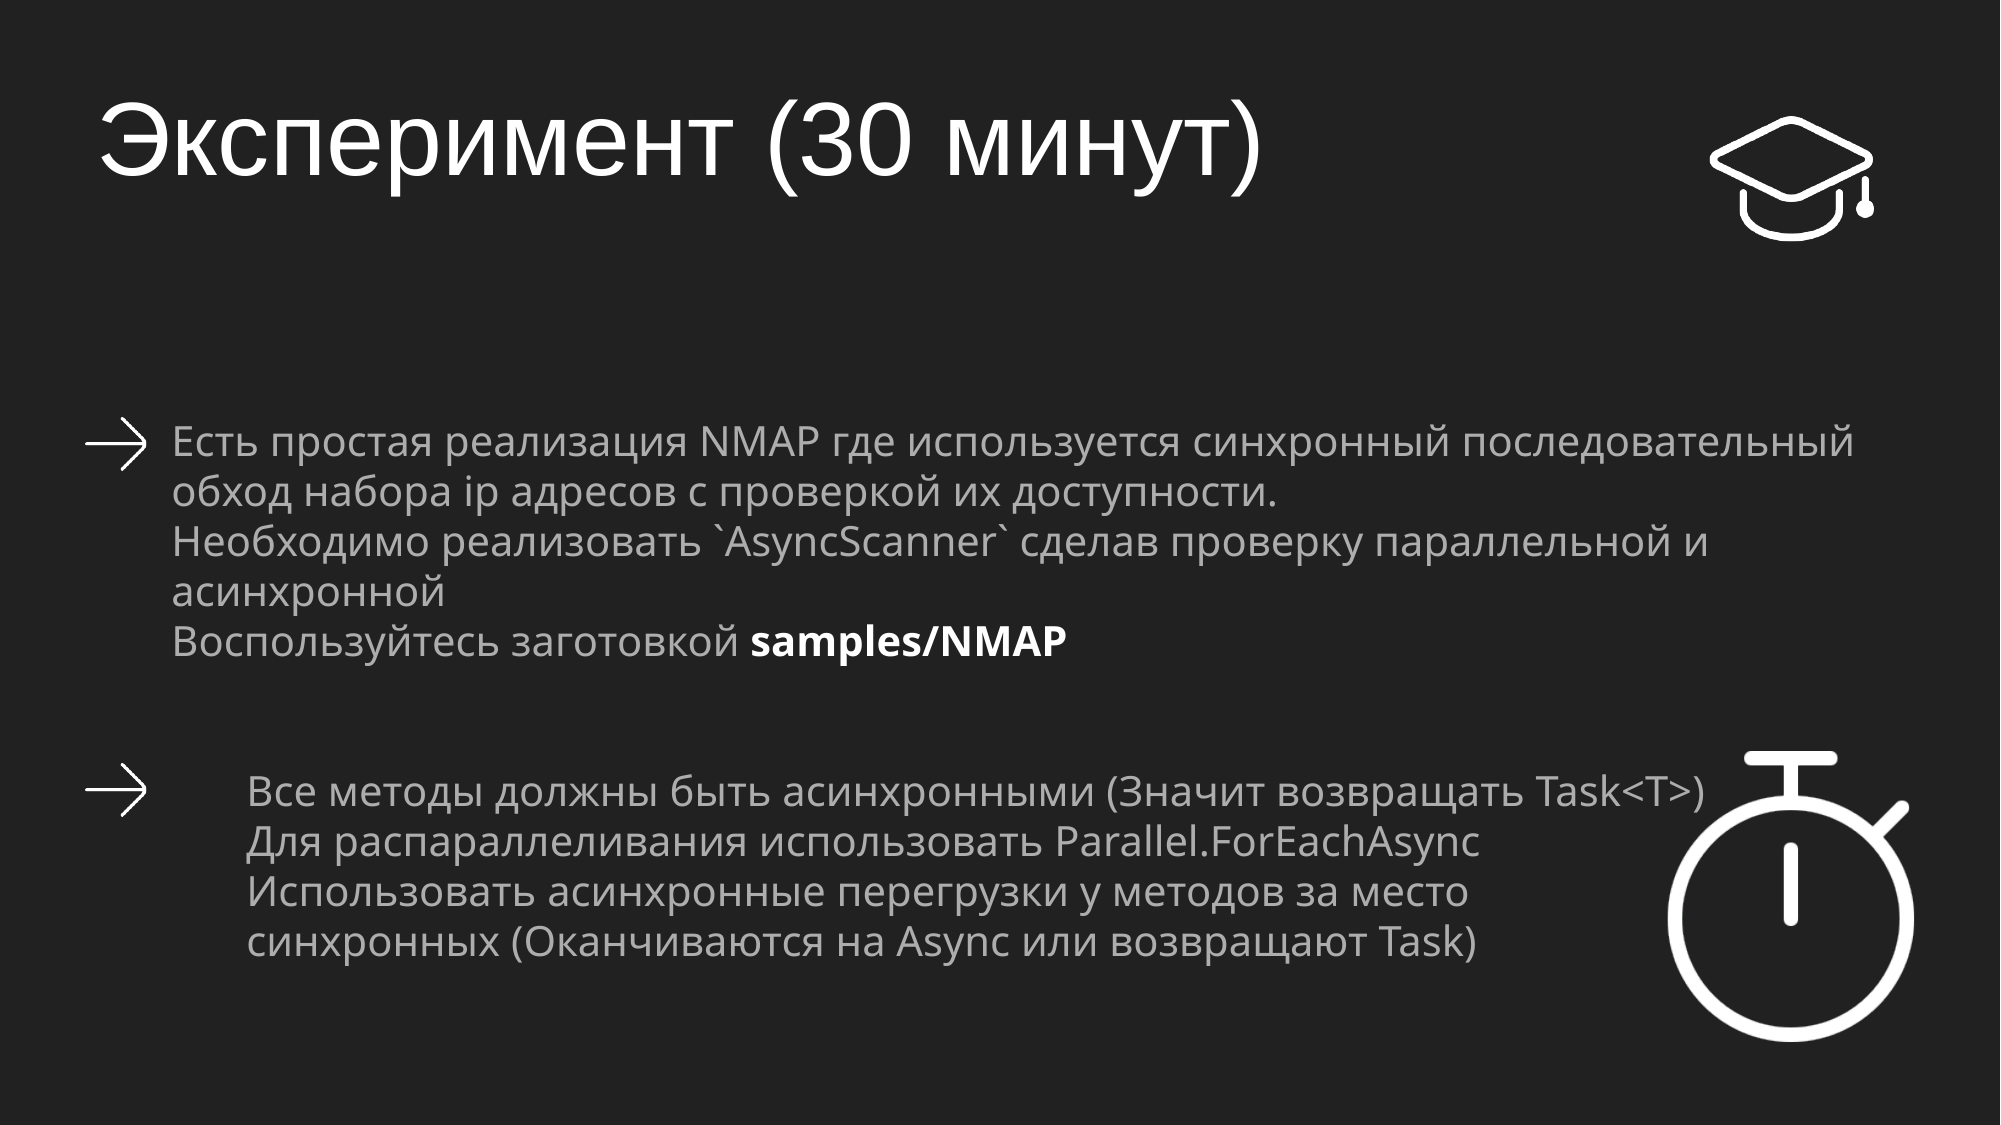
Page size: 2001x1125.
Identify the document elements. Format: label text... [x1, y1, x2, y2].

title Эксперимент (30 минут) [96, 95, 1904, 297]
picture [1633, 750, 1950, 1067]
picture [77, 405, 155, 482]
picture [77, 750, 155, 828]
list Есть простая реализация NMAP где используется синхронный последовательный обход набора ip адресов с проверкой их доступности. Необходимо реализовать `AsyncScanner` сделав проверку параллельной и асинхронной Воспользуйтесь заготовкой samples/NMAP Все методы должны быть асинхронными (Значит возвращать Task<T>) Для распараллеливания использовать Parallel.ForEachAsync Использовать асинхронные перегрузки у методов за место синхронных (Оканчиваются на Async или возвращают Task) [96, 414, 1904, 1081]
picture [1708, 95, 1875, 262]
